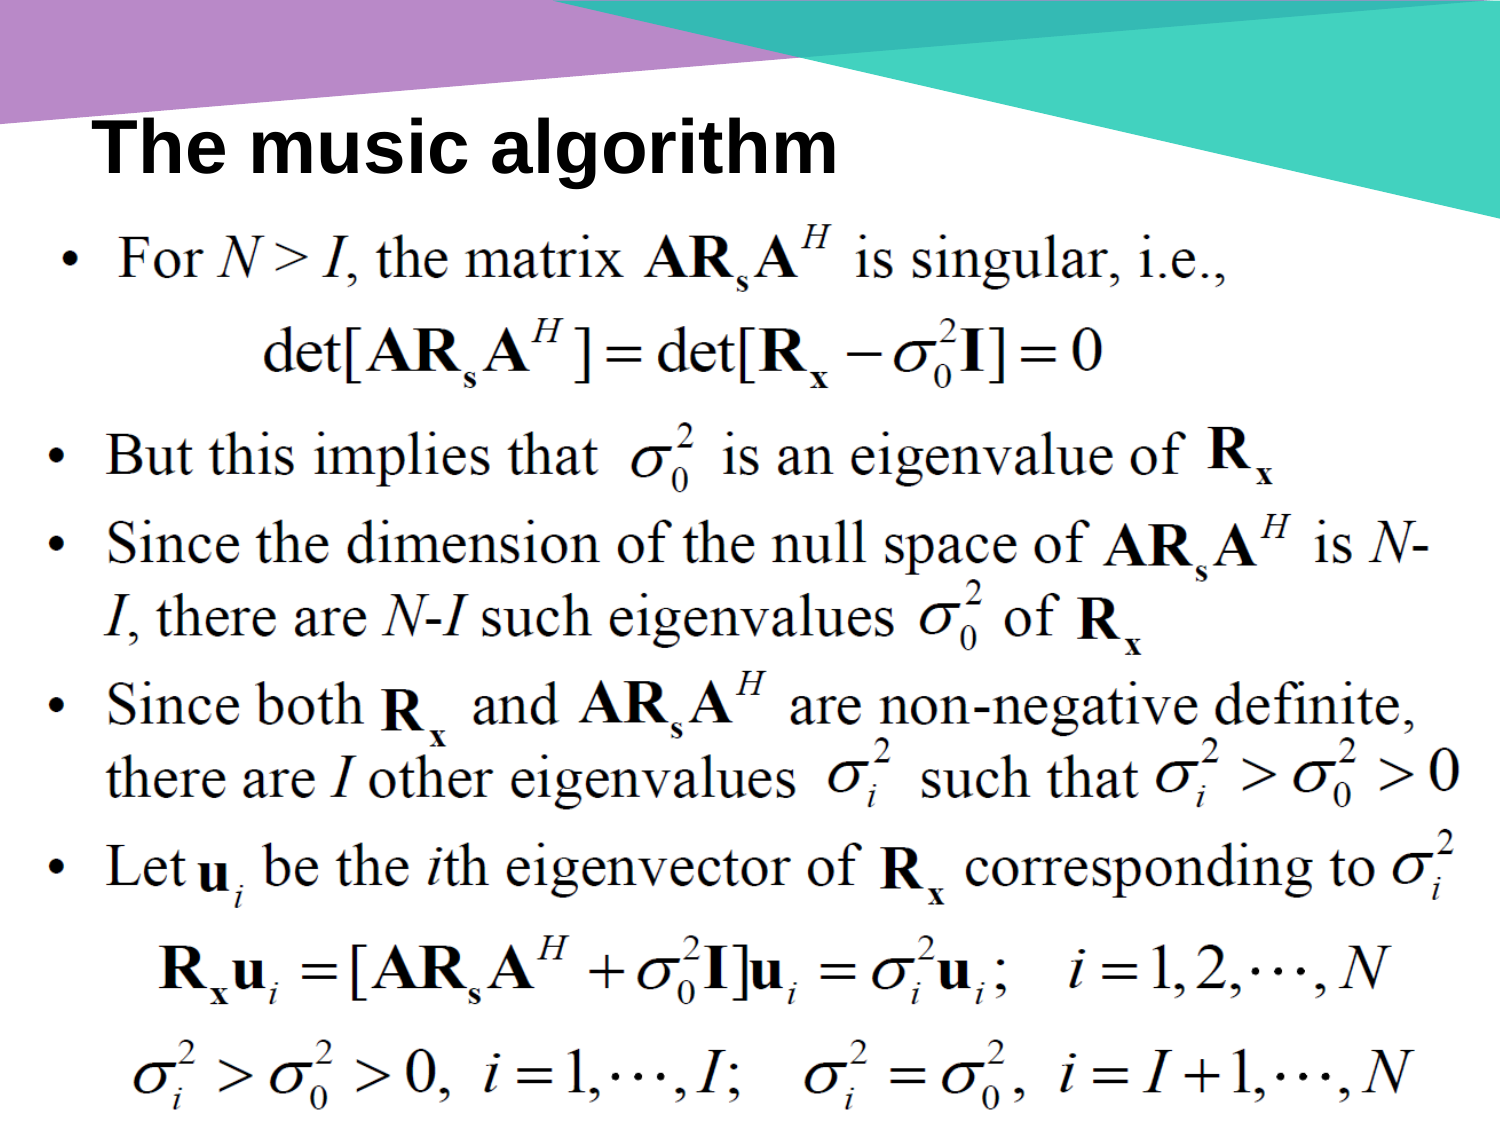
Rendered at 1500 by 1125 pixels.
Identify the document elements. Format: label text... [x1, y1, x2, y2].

picture [9, 222, 1471, 1121]
title The music algorithm [76, 90, 1427, 215]
